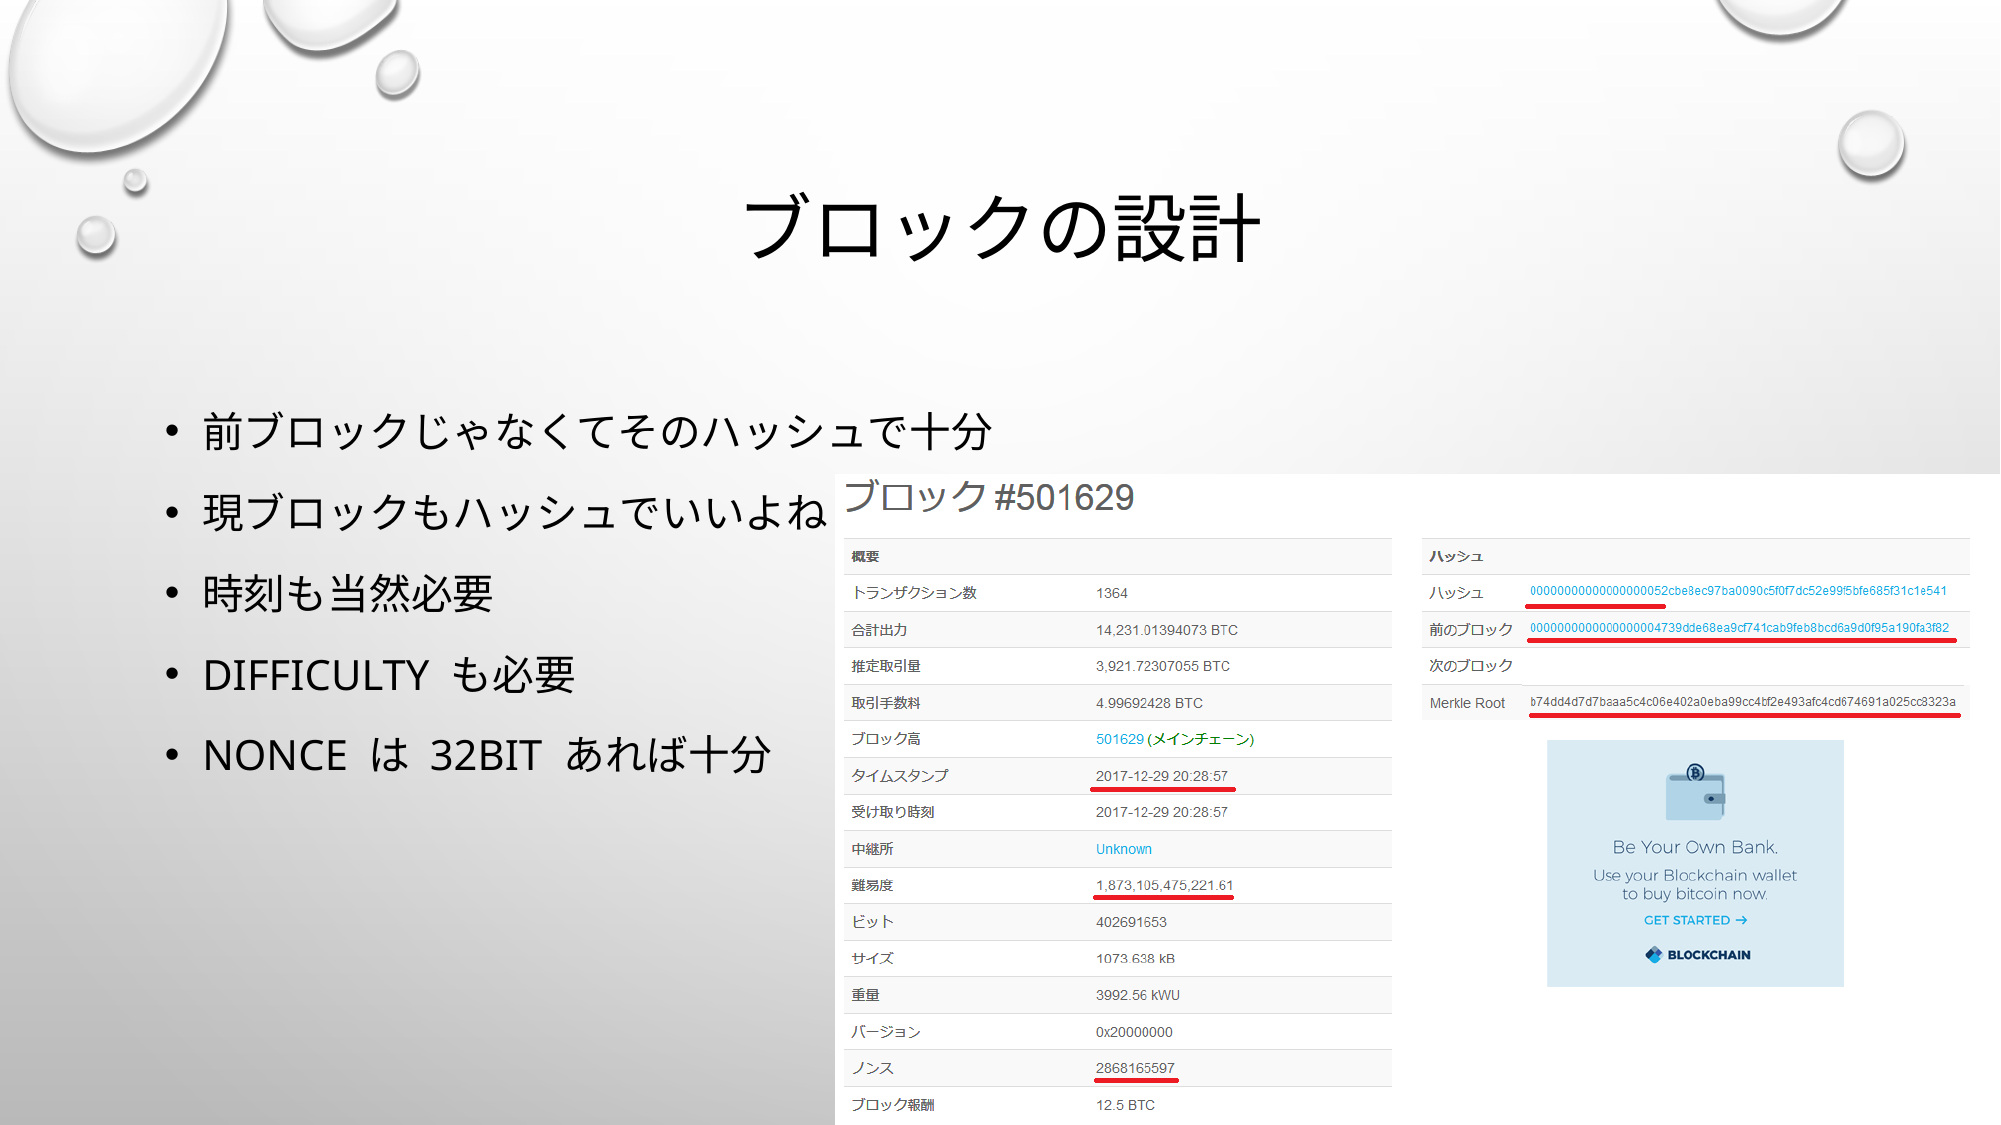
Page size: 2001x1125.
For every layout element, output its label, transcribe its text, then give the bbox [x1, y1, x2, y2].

title ブロックの設計 [149, 101, 1851, 364]
picture [0, 0, 2000, 1125]
list 前ブロックじゃなくてそのハッシュで十分 現ブロックもハッシュでいいよね 時刻も当然必要 difficulty も必要 Nonce は 32bit あれば十分 [149, 388, 1850, 950]
